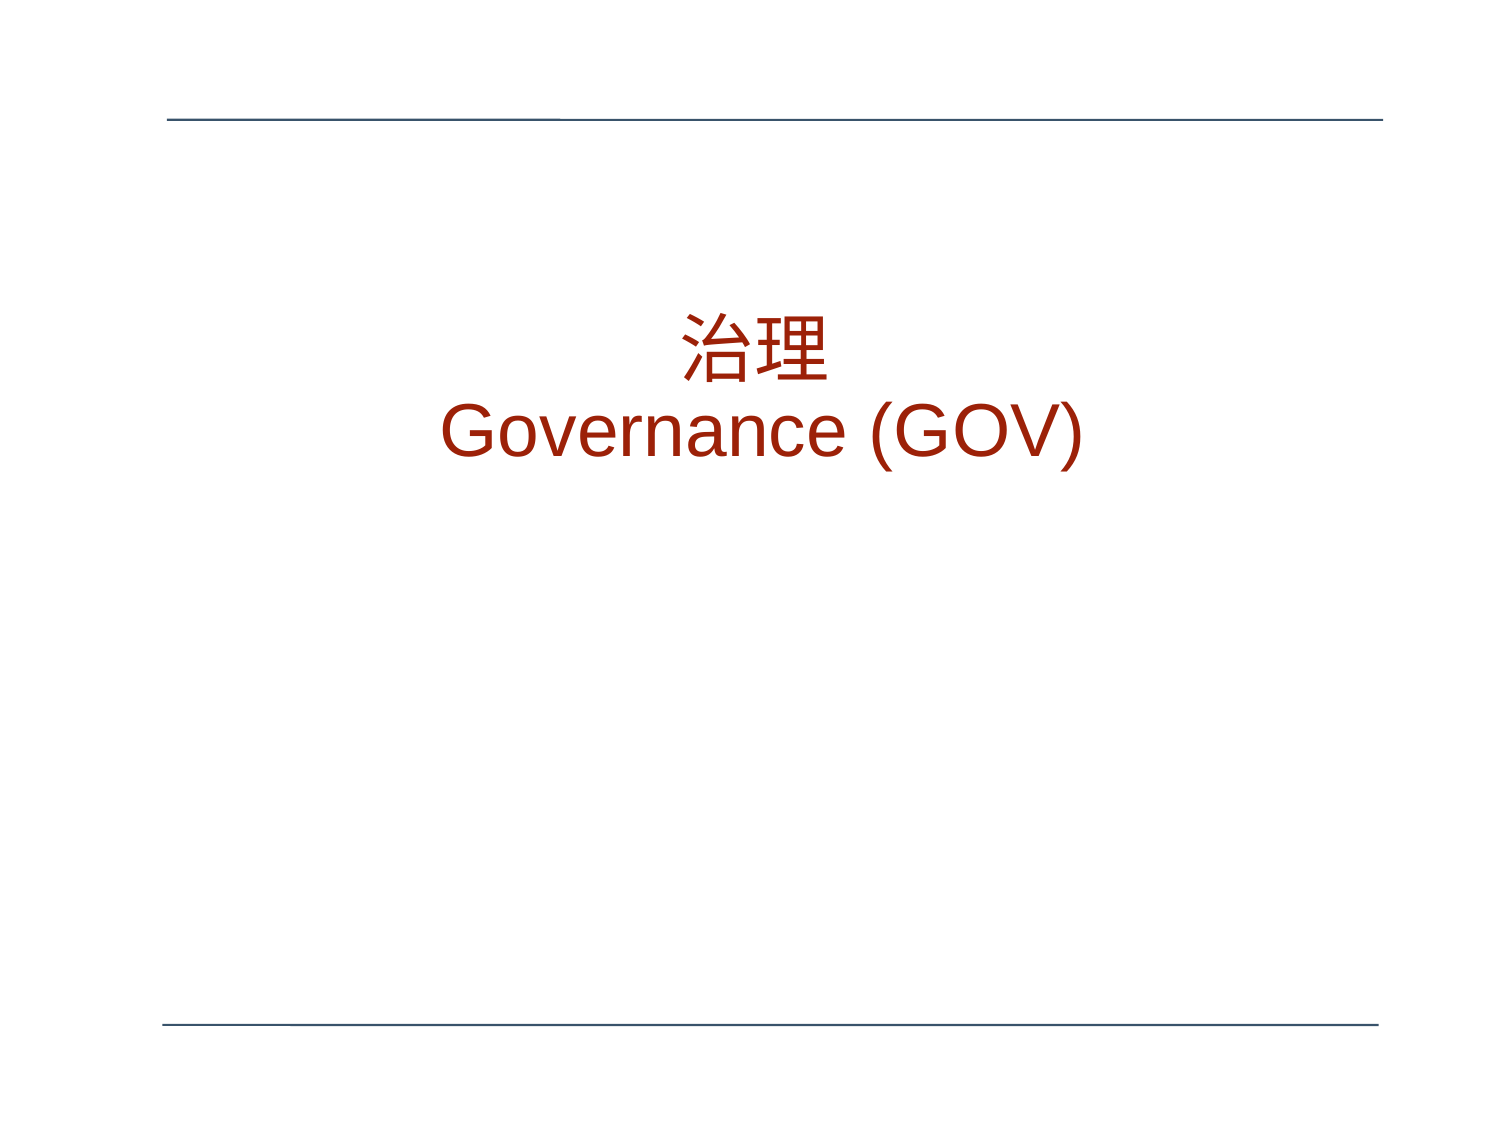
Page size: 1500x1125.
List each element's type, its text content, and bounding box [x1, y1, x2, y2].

title 治理 Governance (GOV) [125, 312, 1400, 554]
